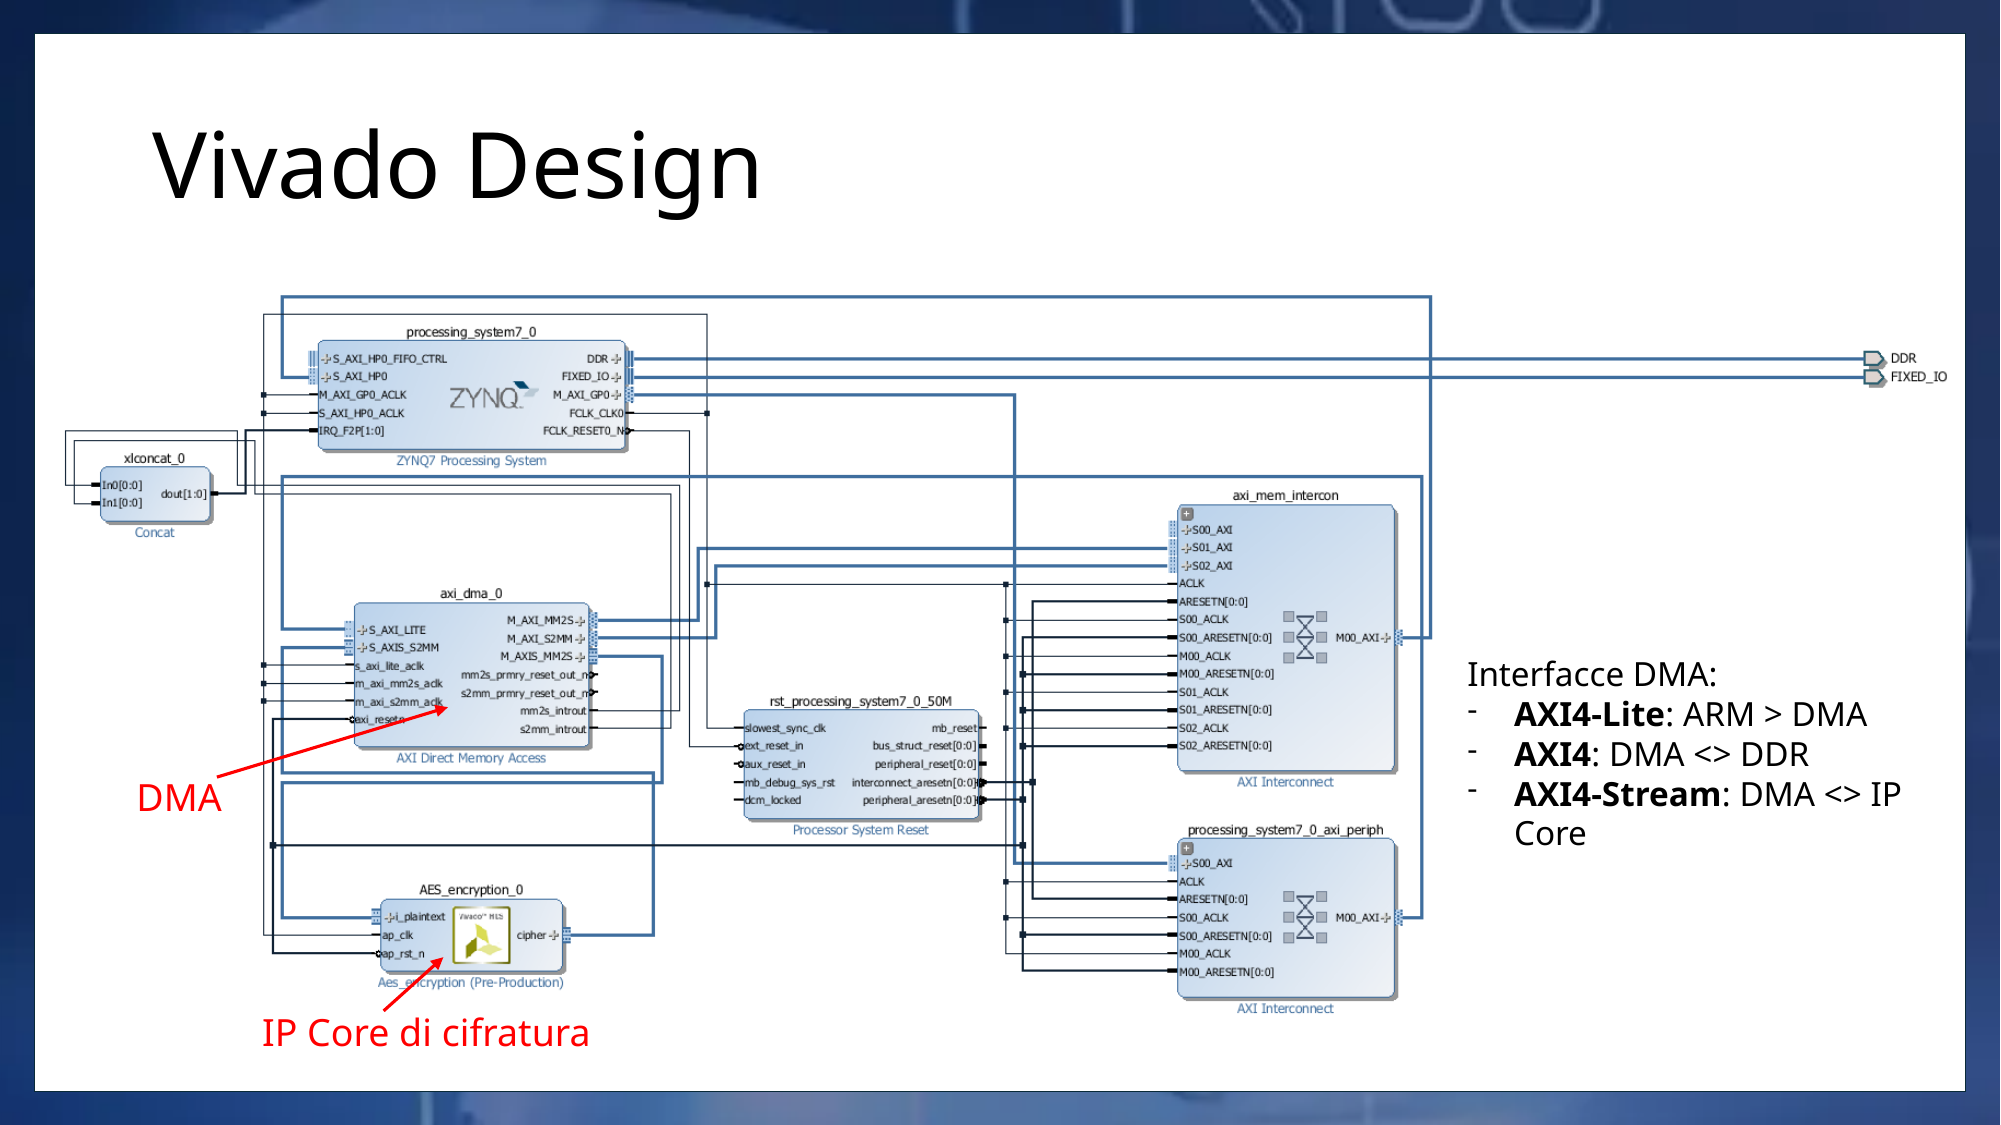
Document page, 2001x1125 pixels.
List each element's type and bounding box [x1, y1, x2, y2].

list [0, 0, 2000, 1125]
text_box [383, 956, 444, 1012]
picture [52, 268, 1950, 1024]
text_box [216, 706, 449, 778]
